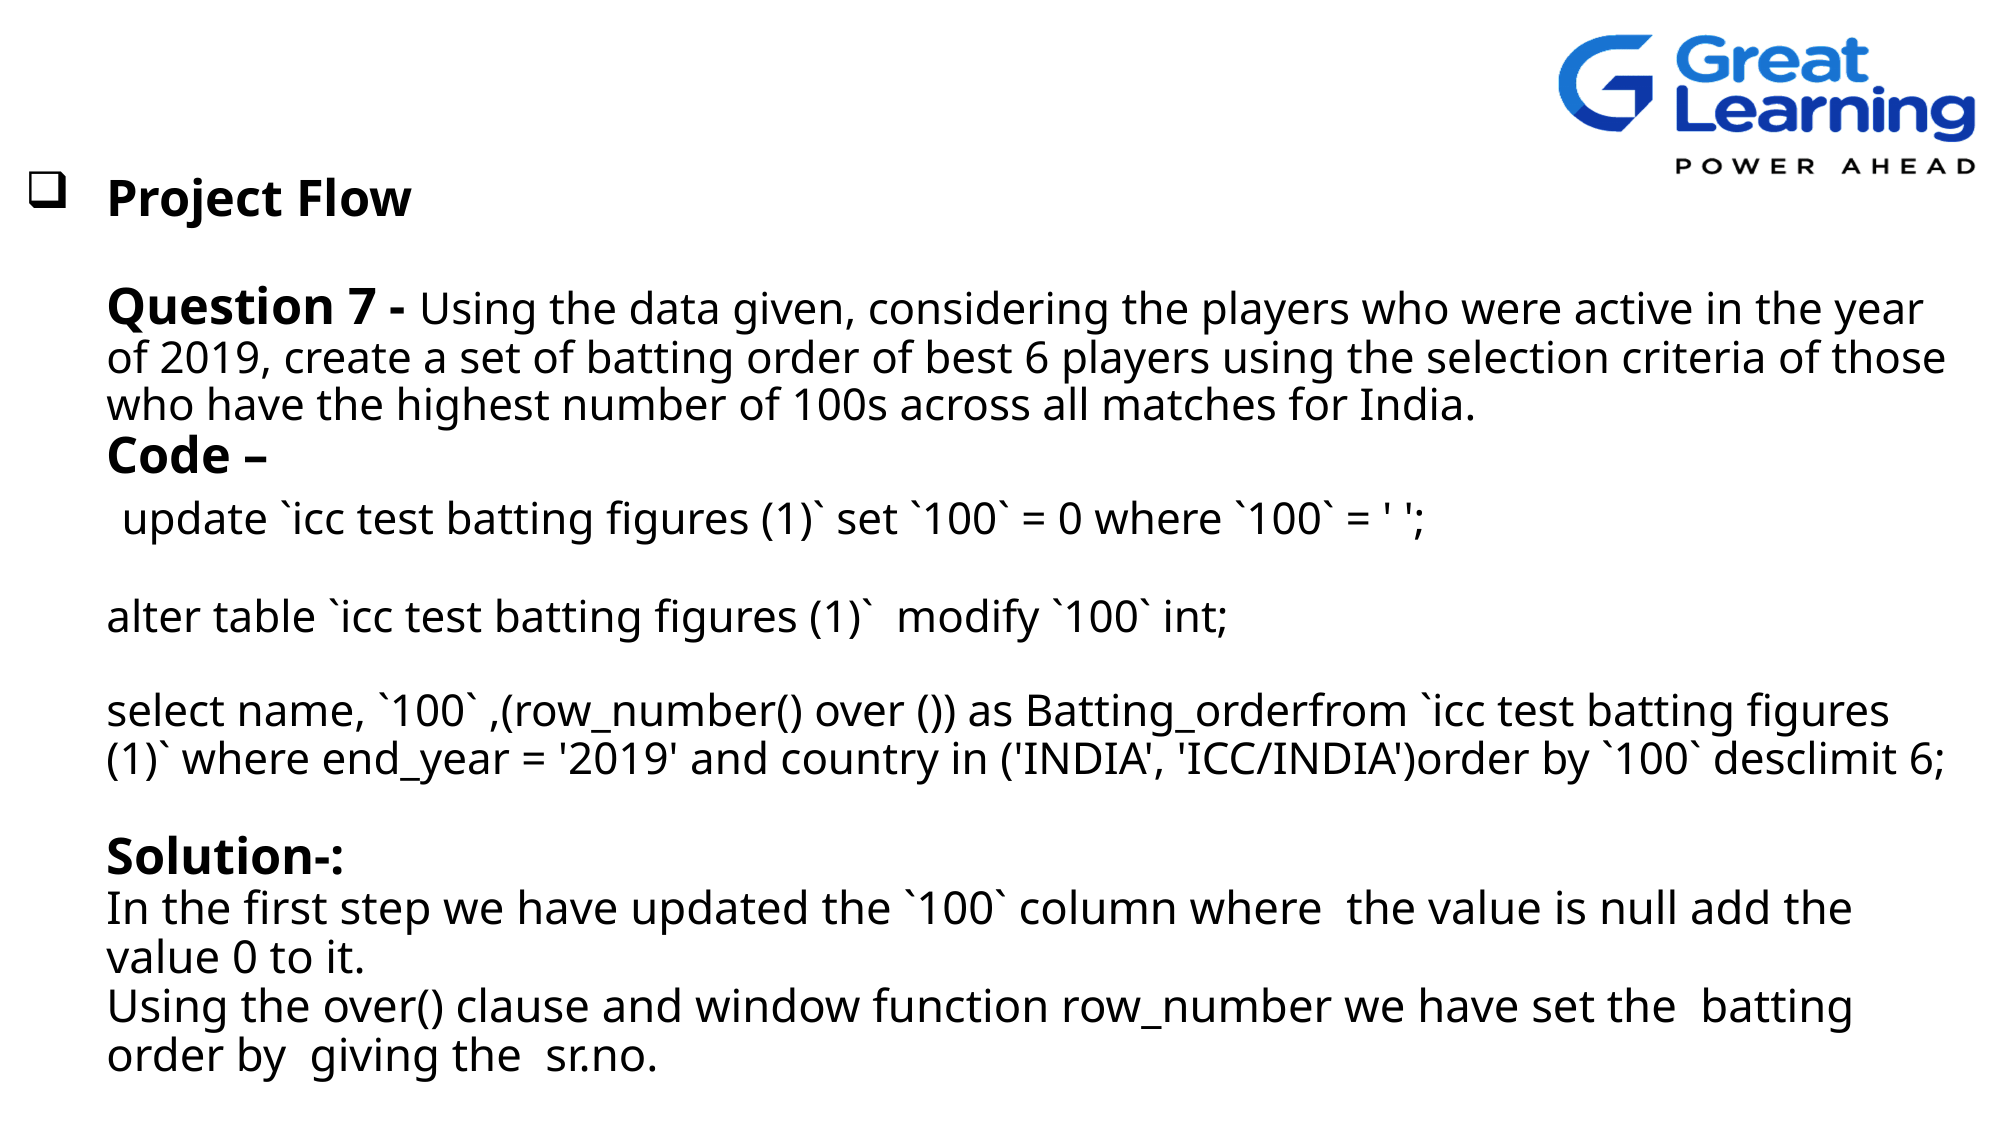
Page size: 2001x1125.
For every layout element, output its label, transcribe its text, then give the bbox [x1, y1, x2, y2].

picture [1555, 33, 1977, 176]
title Project Flow Question 7 - Using the data given, considering the players who were active in the year of 2019, create a set of batting order of best 6 players using the selection criteria of those who have the highest number of 100s across all matches for India. Code – update `icc test batting figures (1)` set `100` = 0 where `100` = ' '; alter table `icc test batting figures (1)` modify `100` int; select name, `100` ,(row_number() over ()) as Batting_orderfrom `icc test batting figures (1)` where end_year = '2019' and country in ('INDIA', 'ICC/INDIA')order by `100` desclimit 6; Solution-: In the first step we have updated the `100` column where the value is null add the value 0 to it. Using the over() clause and window function row_number we have set the batting order by giving the sr.no. [10, 147, 1977, 1125]
